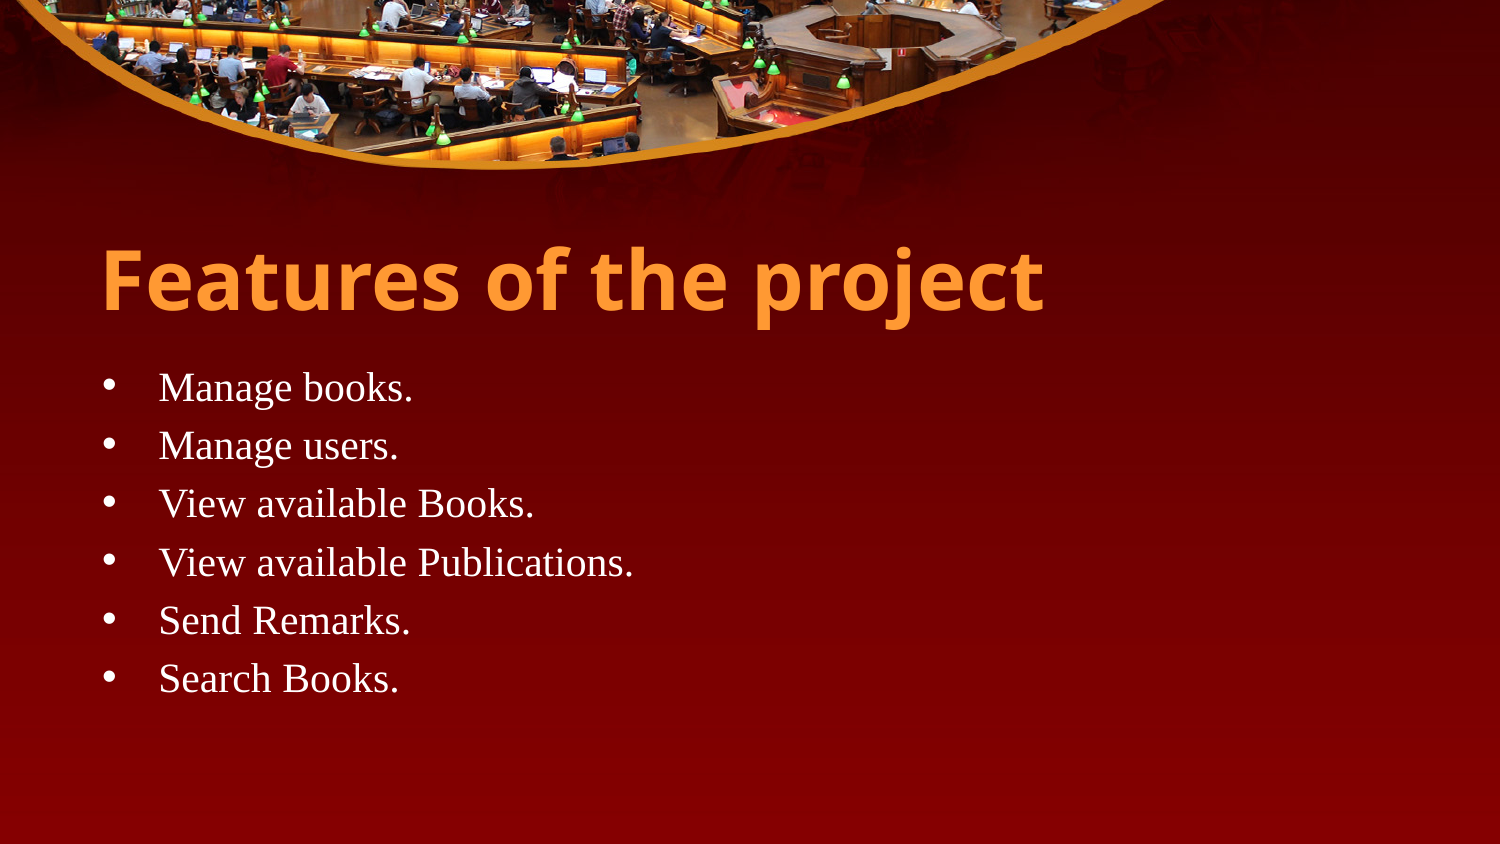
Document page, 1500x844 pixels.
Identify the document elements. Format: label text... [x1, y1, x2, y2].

picture [0, 0, 1500, 844]
title Features of the project [84, 216, 1440, 337]
list Manage books. Manage users. View available Books. View available Publications. Send Remarks. Search Books. [87, 351, 1440, 737]
